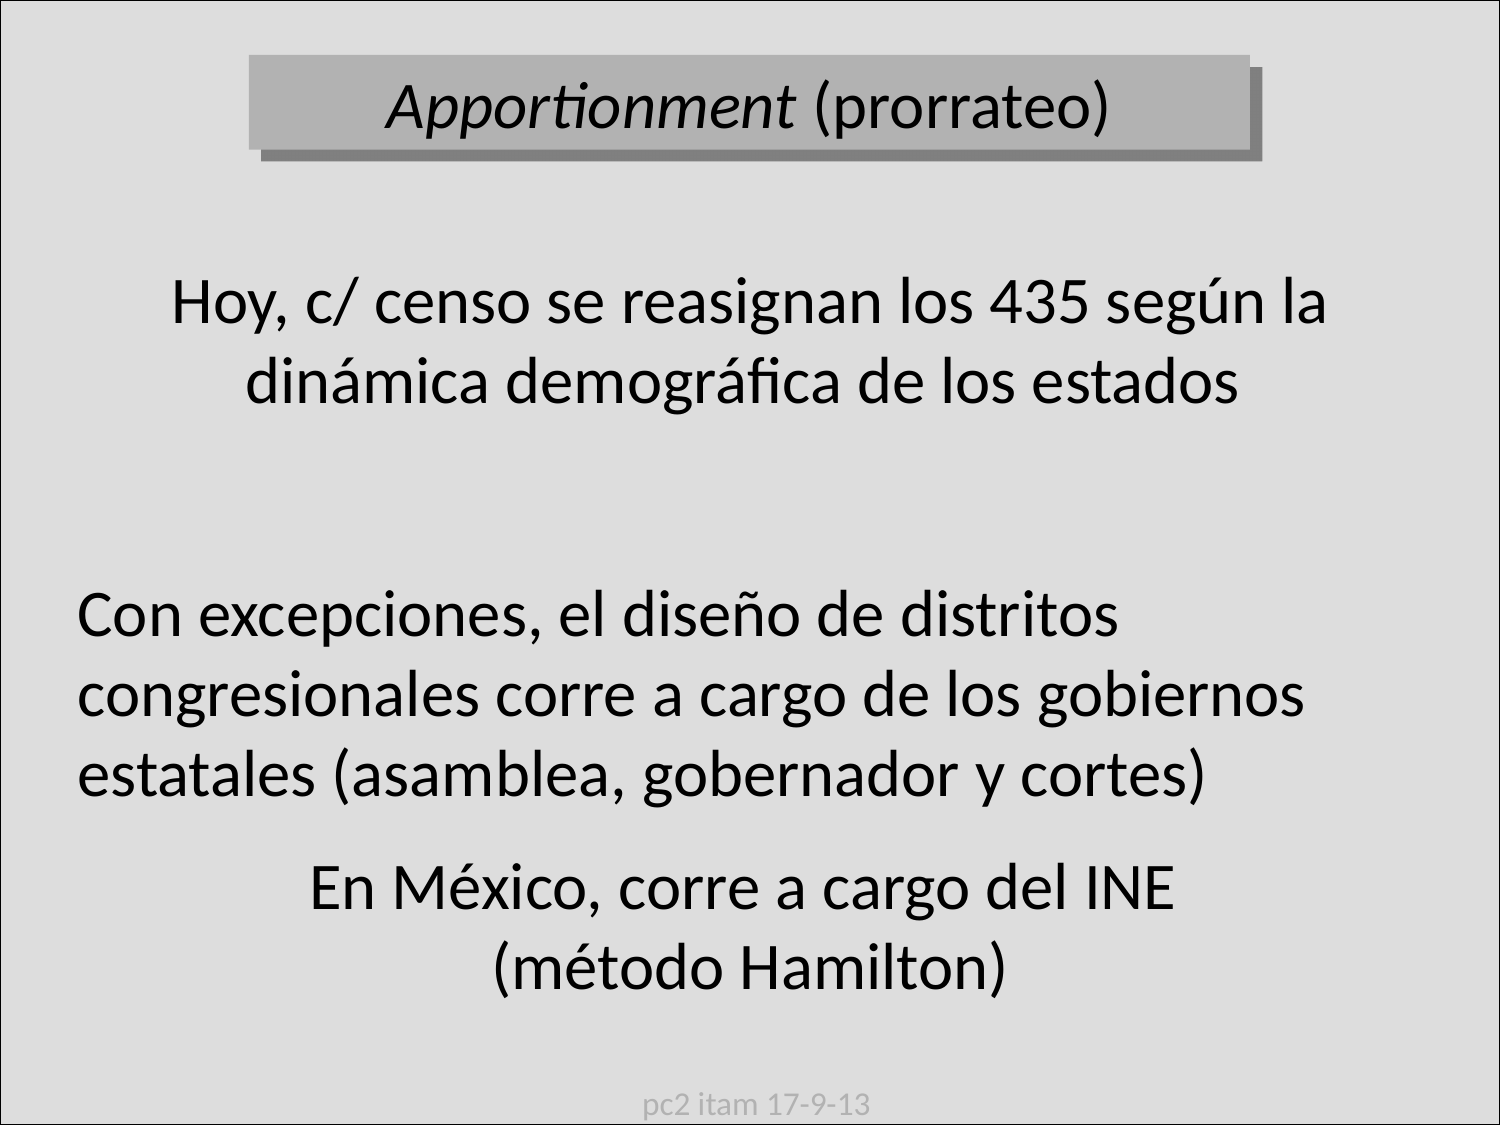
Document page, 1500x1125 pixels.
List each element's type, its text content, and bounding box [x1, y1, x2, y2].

text_box Hoy, c/ censo se reasignan los 435 según la dinámica demográfica de los estados [62, 249, 1439, 425]
text_box Con excepciones, el diseño de distritos congresionales corre a cargo de los gobiernos estatales (asamblea, gobernador y cortes) En México, corre a cargo del INE (método Hamilton) [62, 562, 1439, 1011]
text_box Apportionment (prorrateo) [248, 54, 1250, 150]
